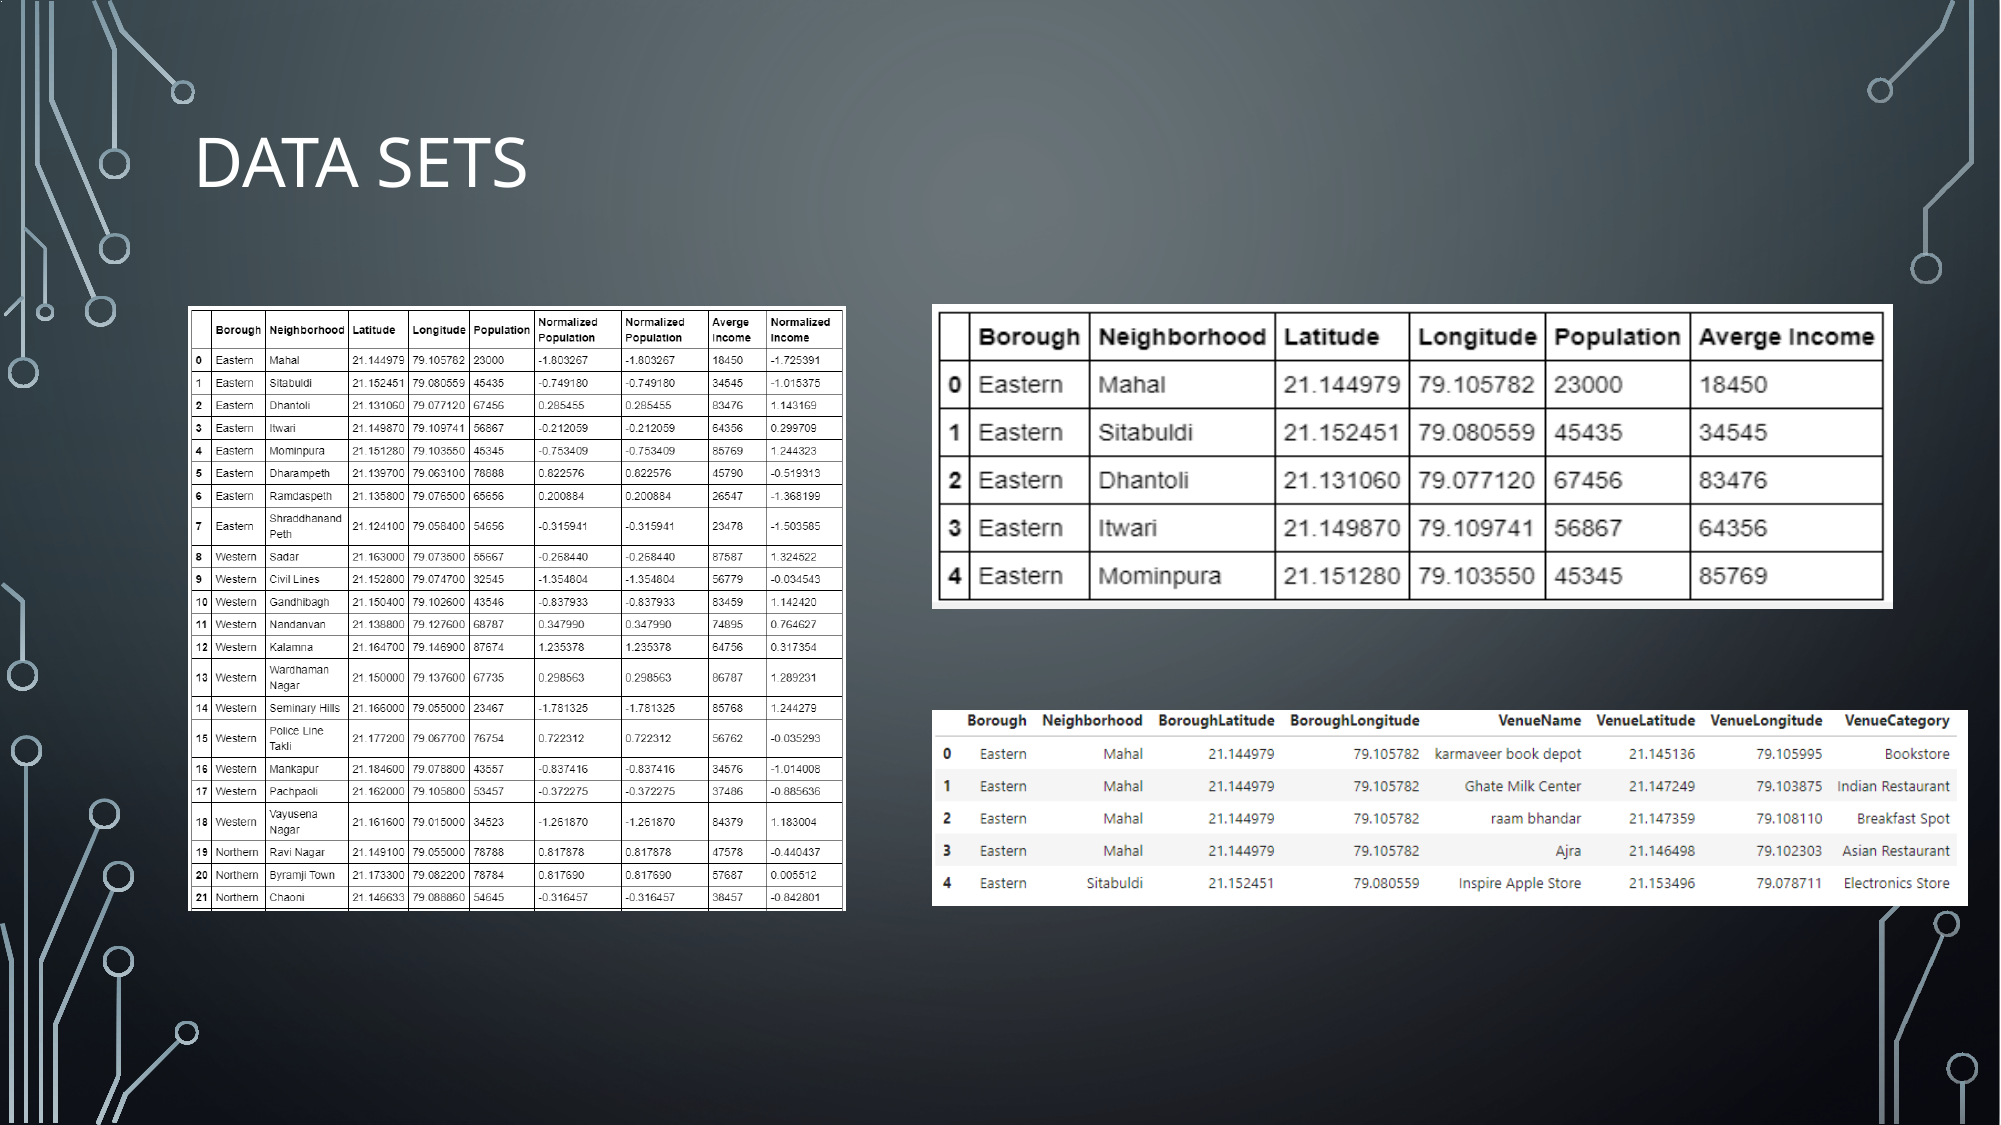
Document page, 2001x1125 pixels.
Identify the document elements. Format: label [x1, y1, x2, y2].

picture [188, 0, 2000, 1125]
text_box [1866, 0, 1978, 1124]
text_box [0, 0, 201, 1125]
